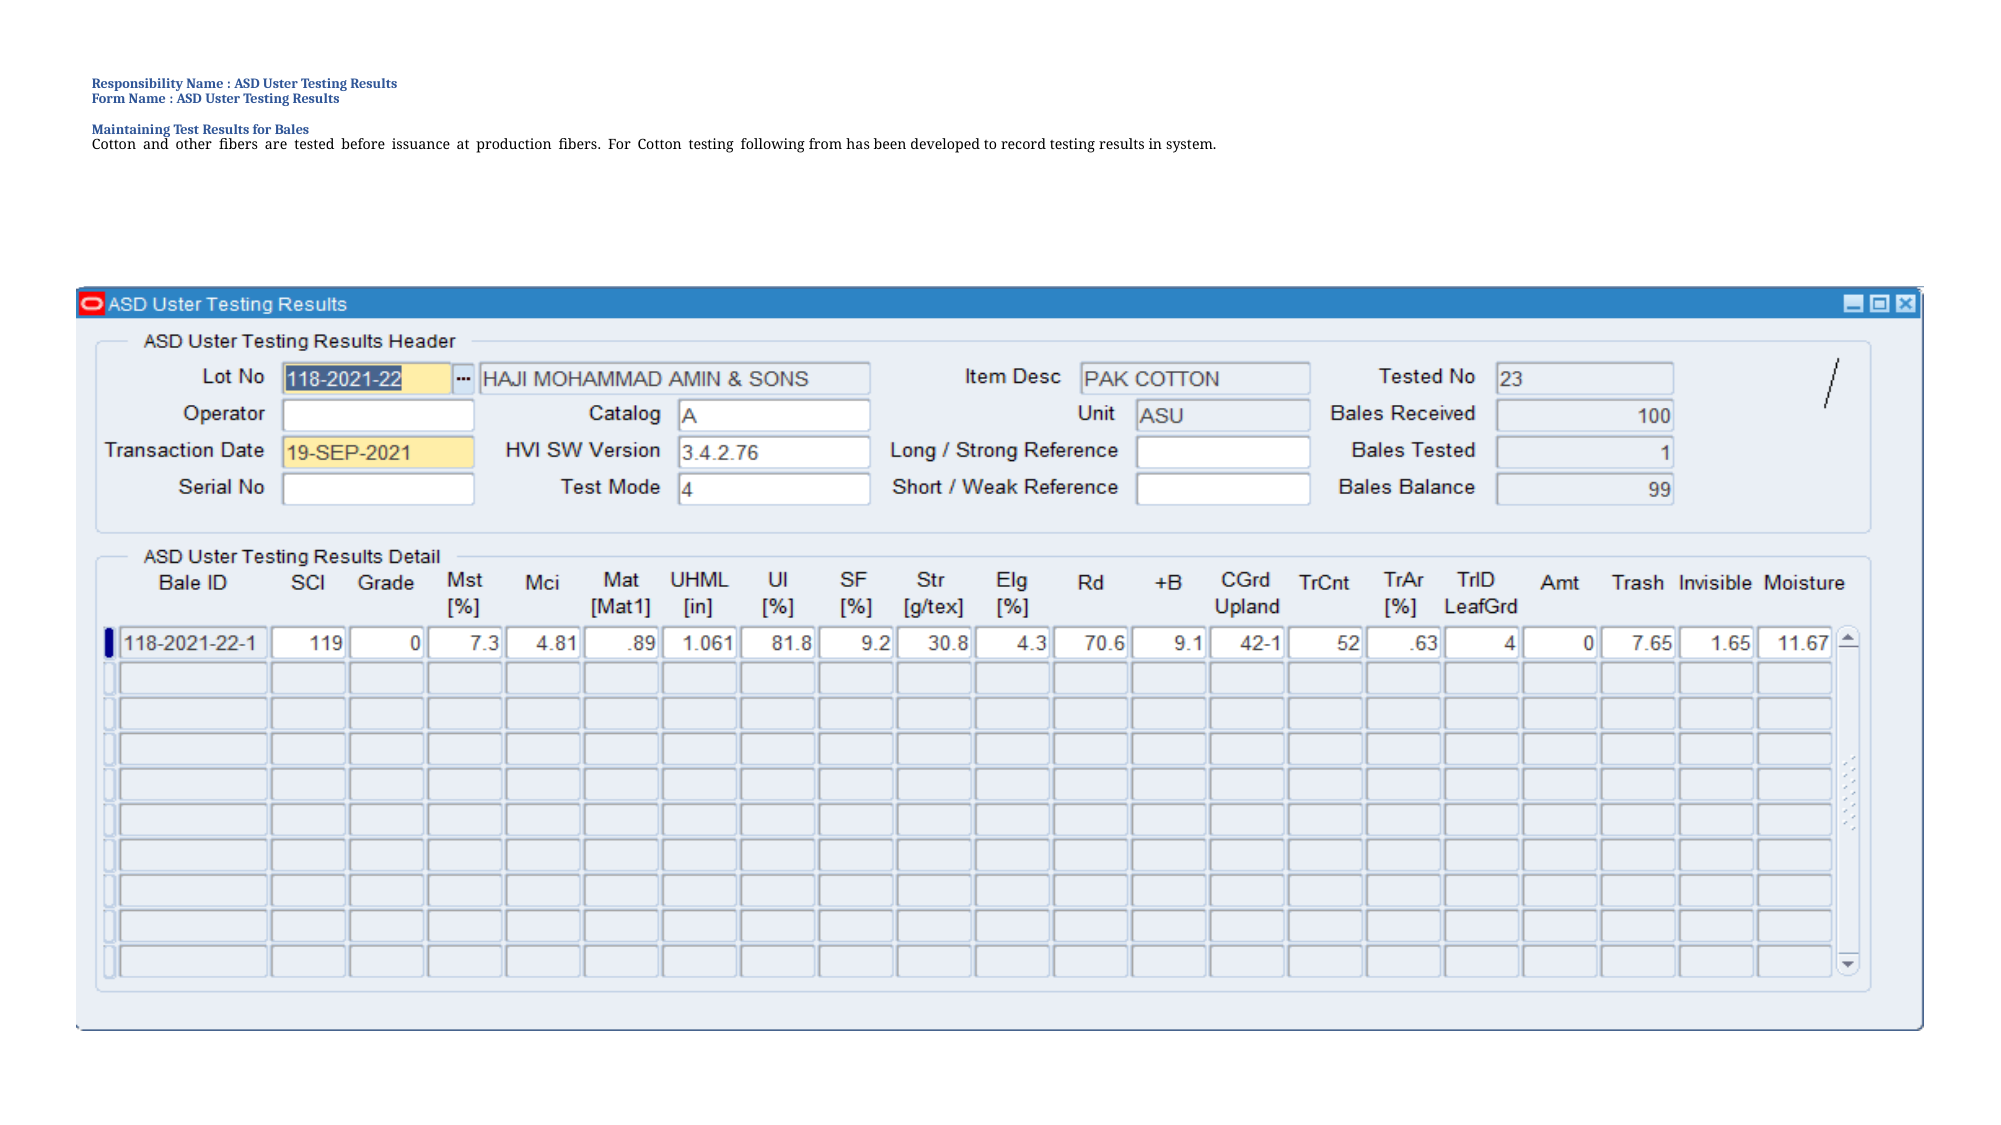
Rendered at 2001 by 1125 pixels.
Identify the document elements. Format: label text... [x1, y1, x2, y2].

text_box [75, 286, 1924, 1031]
title Responsibility Name : ASD Uster Testing Results Form Name : ASD Uster Testing Results Maintaining Test Results for Bales Cotton and other fibers are tested before issuance at production fibers. For Cotton testing following from has been developed to record testing results in system. [67, 51, 1863, 161]
